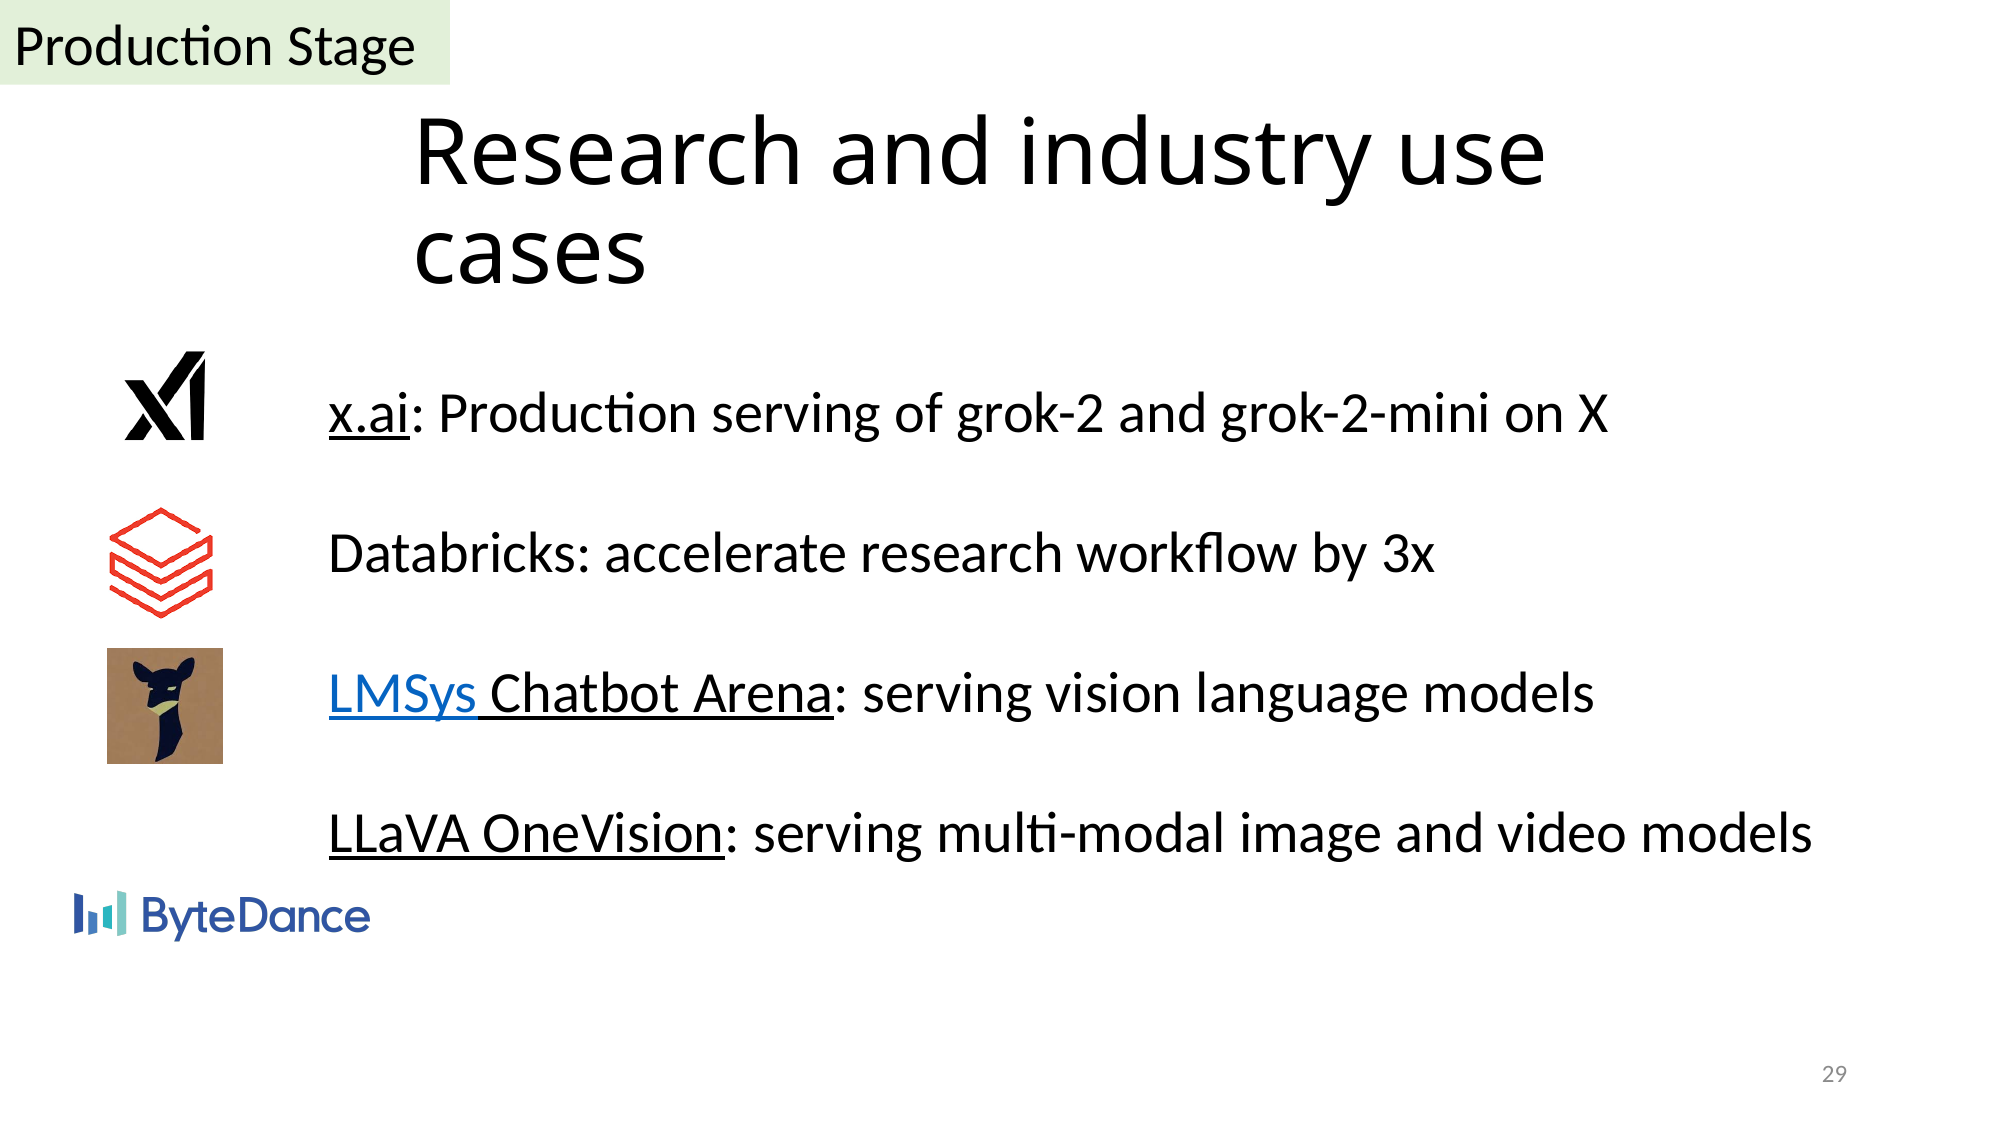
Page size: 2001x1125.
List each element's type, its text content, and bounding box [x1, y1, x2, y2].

title Research and industry use cases [397, 95, 1638, 314]
picture [62, 464, 259, 764]
slide_number 29 [1412, 1042, 1863, 1103]
text_box Production Stage [0, 0, 450, 85]
picture [109, 336, 220, 455]
text_box x.ai: Production serving of grok-2 and grok-2-mini on X Databricks: accelerate research workflow by 3x LMSys Chatbot Arena: serving vision language models LLaVA OneVision: serving multi-modal image and video models [314, 366, 1915, 872]
picture [0, 776, 470, 1056]
